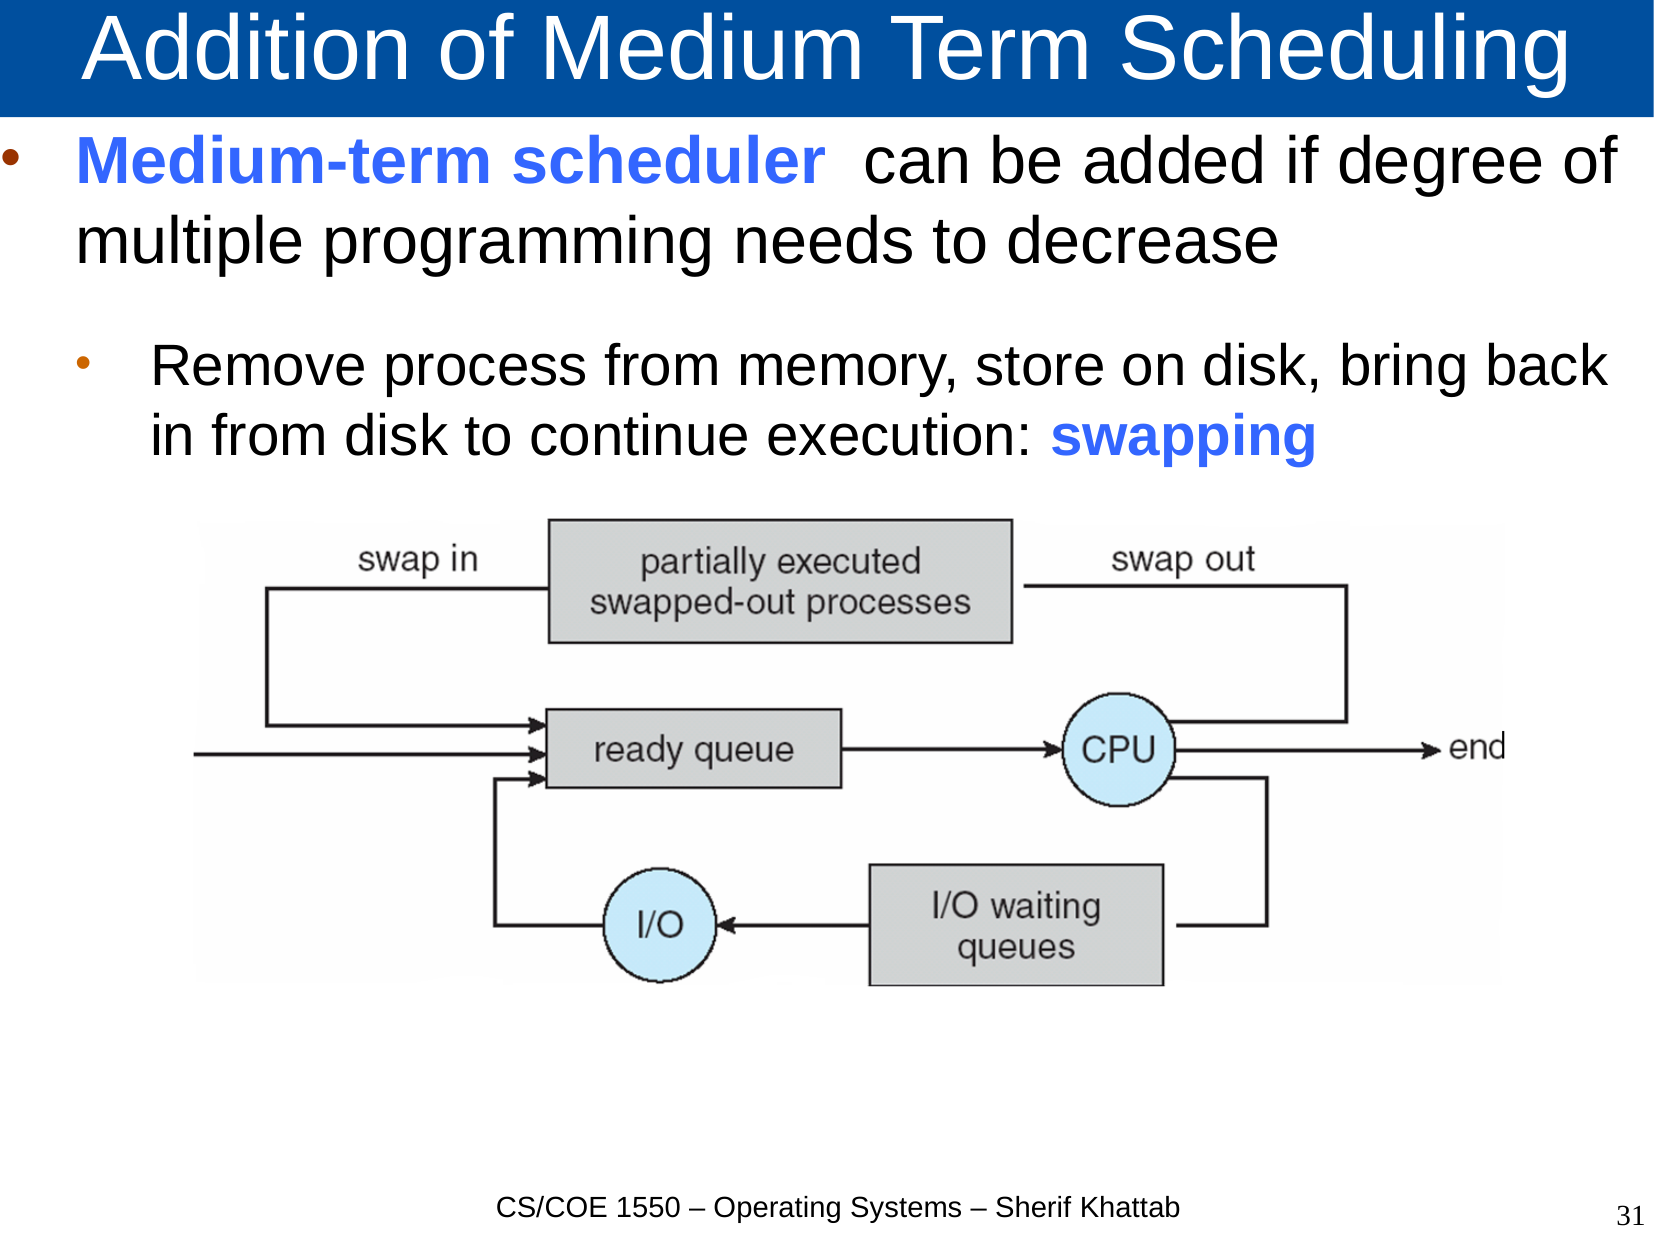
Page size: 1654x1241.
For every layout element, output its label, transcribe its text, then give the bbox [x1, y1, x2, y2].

footer CS/COE 1550 – Operating Systems – Sherif Khattab [460, 1190, 1217, 1241]
slide_number 31 [1265, 1198, 1647, 1241]
list Medium-term scheduler can be added if degree of multiple programming needs to decrease Remove process from memory, store on disk, bring back in from disk to continue execution: swapping [0, 117, 1654, 1195]
title Addition of Medium Term Scheduling [0, 0, 1654, 117]
picture [186, 510, 1512, 994]
